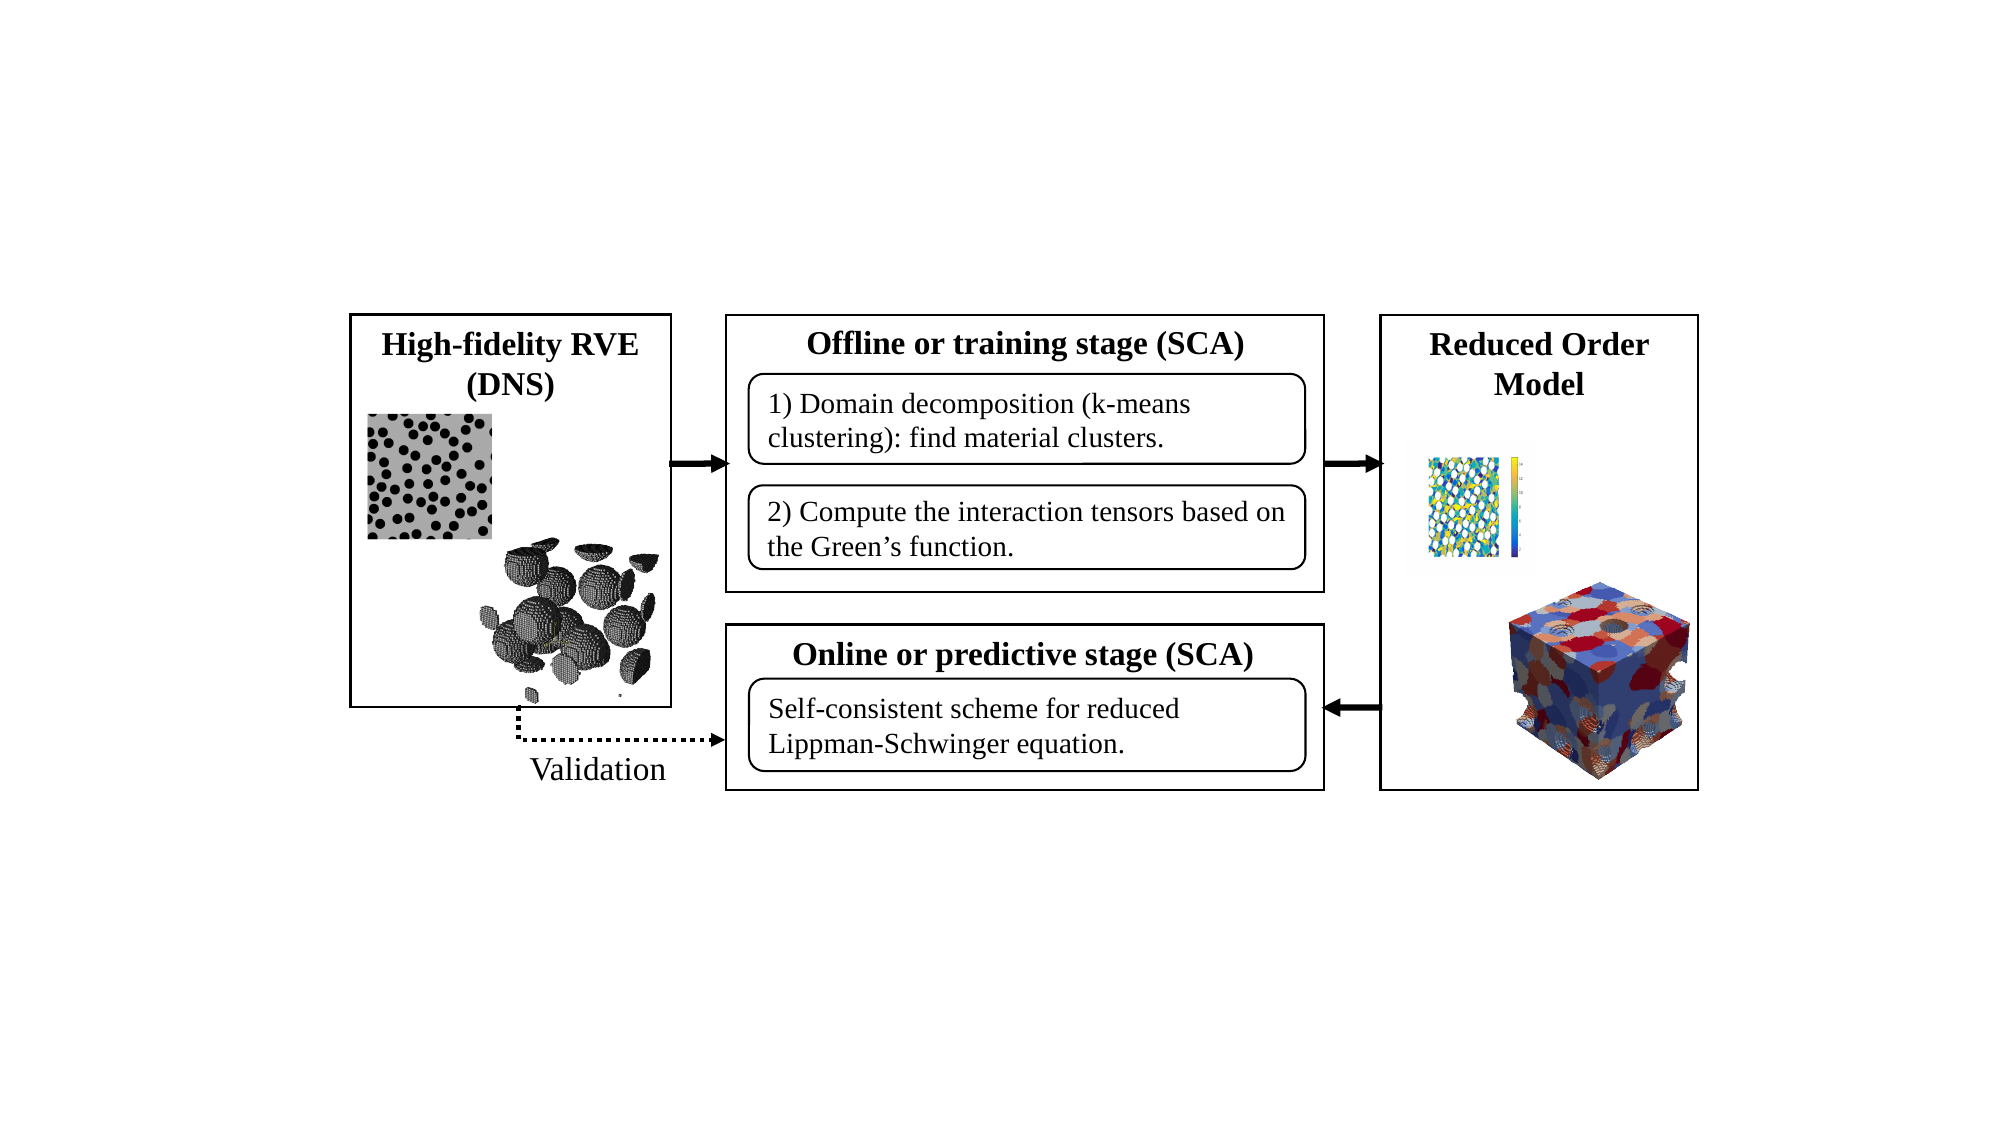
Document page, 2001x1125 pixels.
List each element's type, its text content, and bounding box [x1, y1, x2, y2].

text_box Validation [514, 739, 605, 795]
text_box Validation [639, 739, 682, 795]
text_box Self-consistent scheme for reduced Lippman-Schwinger equation. [747, 677, 1308, 773]
text_box [725, 623, 1325, 791]
text_box Online or predictive stage (SCA) [745, 624, 1302, 680]
text_box Reduced Order Model [1379, 314, 1699, 791]
text_box High-fidelity RVE (DNS) [349, 313, 672, 708]
text_box [725, 314, 1325, 593]
text_box 1) Domain decomposition (k-means clustering): find material clusters. [747, 372, 1307, 466]
text_box Offline or training stage (SCA) [747, 314, 1304, 369]
picture [1404, 440, 1704, 786]
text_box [605, 712, 639, 827]
picture [366, 412, 668, 712]
text_box 2) Compute the interaction tensors based on the Green’s function. [747, 483, 1307, 571]
